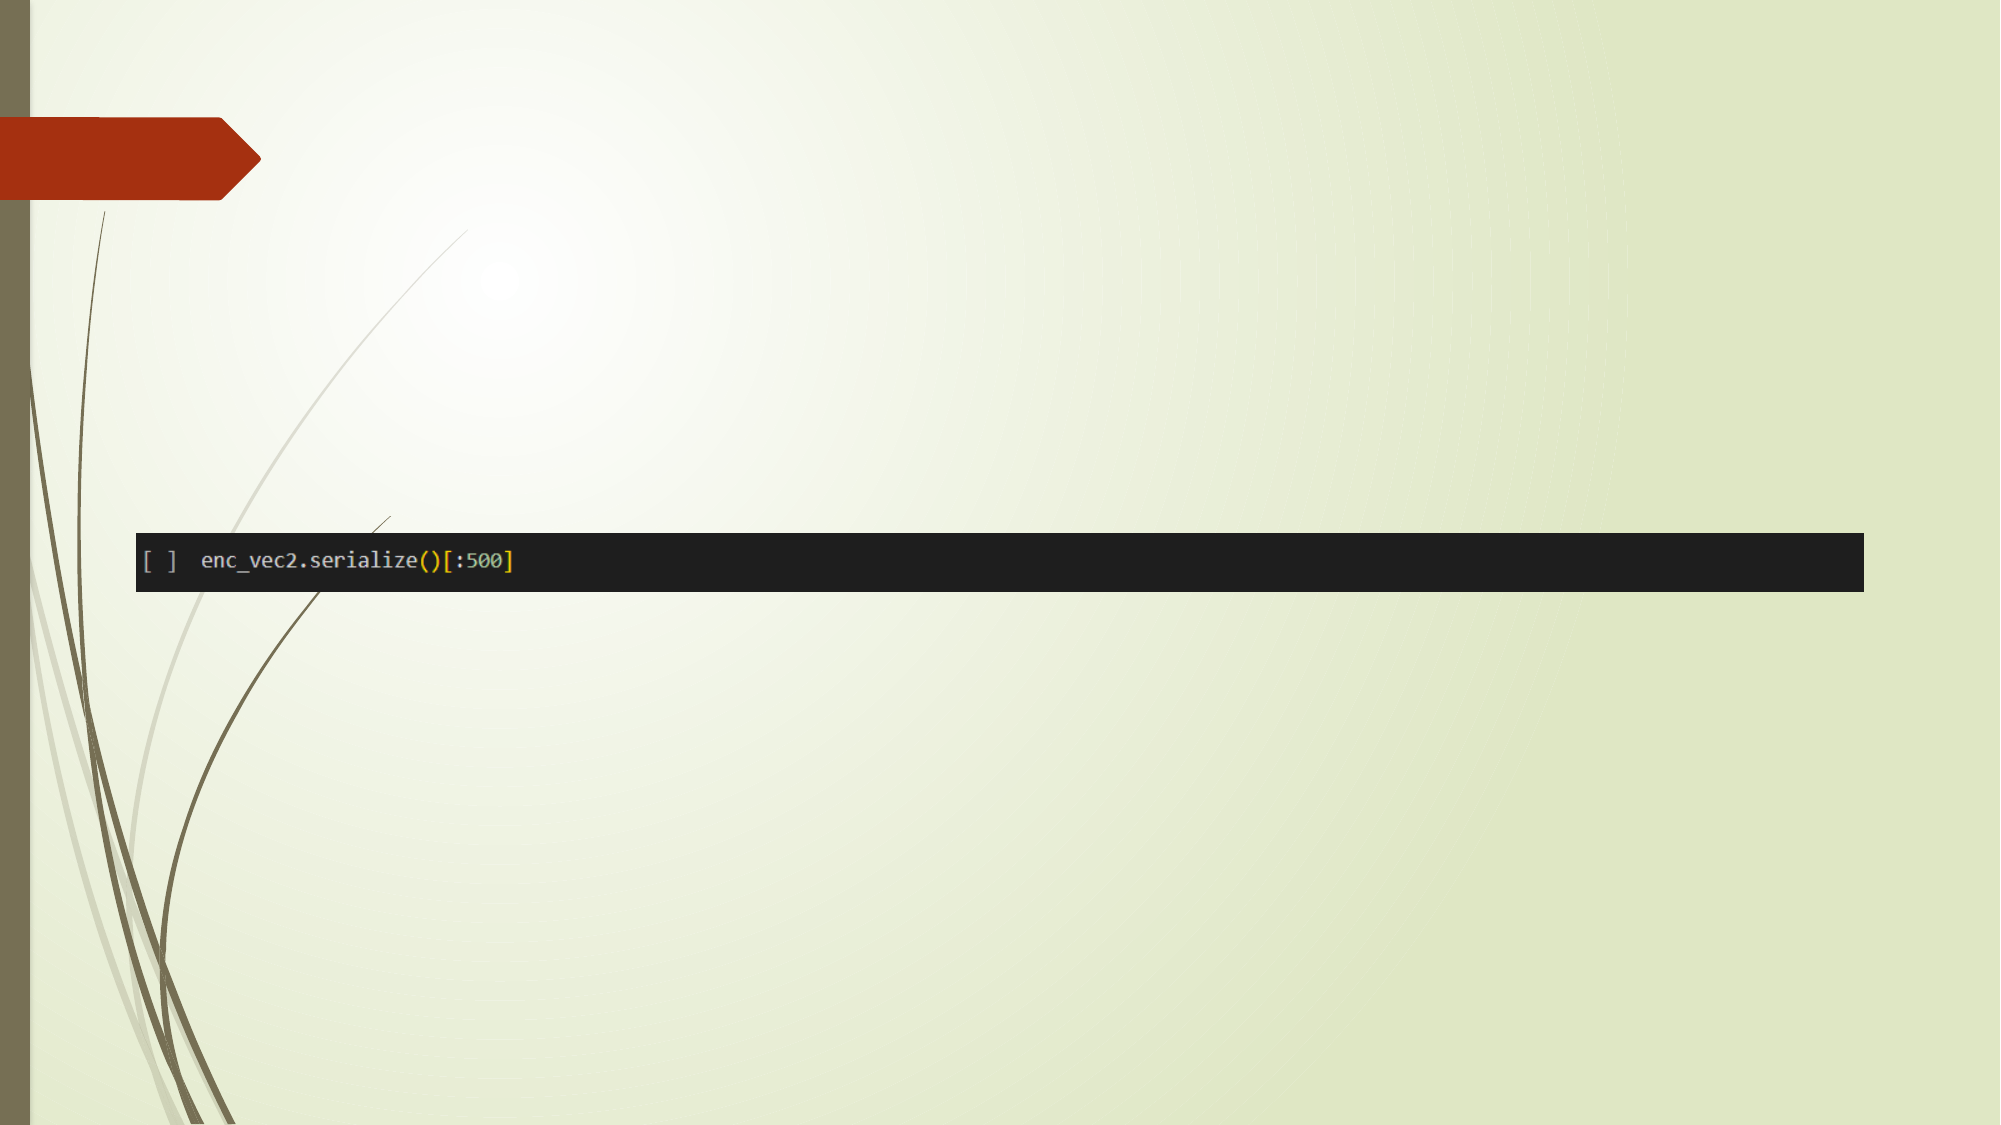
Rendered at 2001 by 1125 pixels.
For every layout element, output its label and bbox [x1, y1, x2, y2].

picture [136, 533, 1864, 592]
